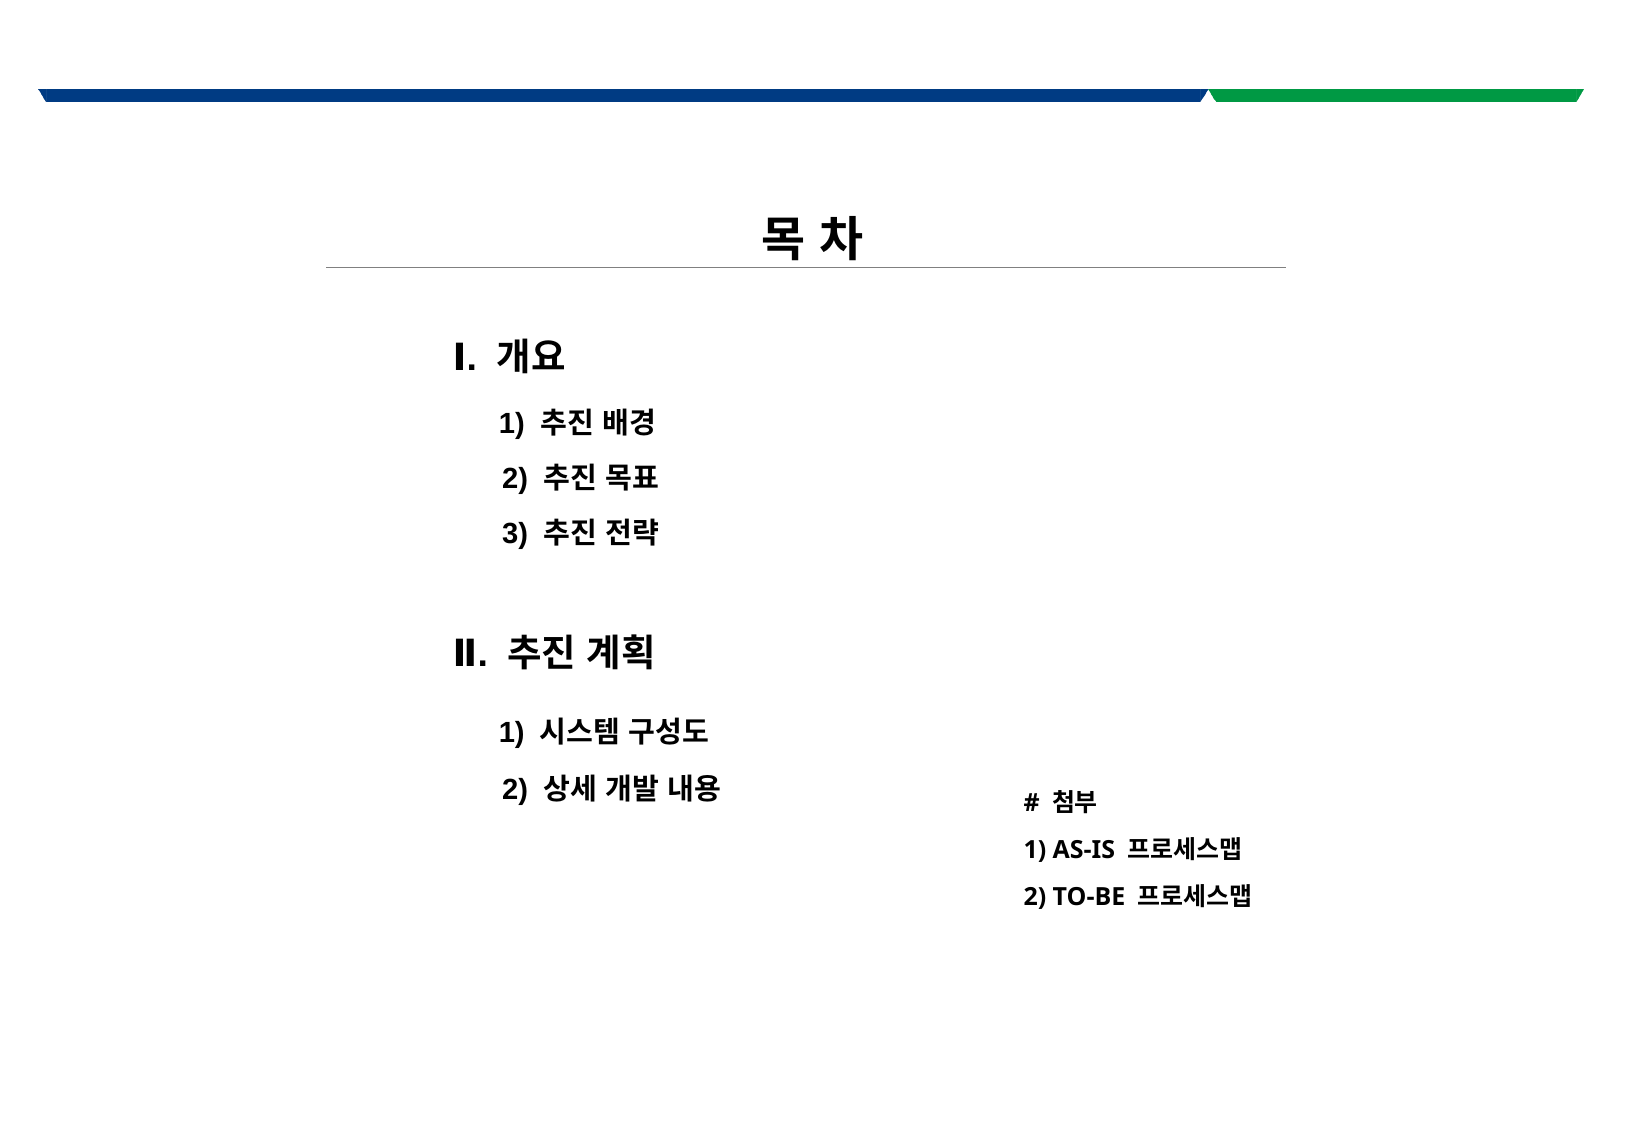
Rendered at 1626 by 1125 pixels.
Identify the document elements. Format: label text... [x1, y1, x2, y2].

picture [38, 89, 1584, 102]
text_box 목 차 [710, 200, 915, 266]
text_box Ⅰ. 개요 1) 추진 배경 2) 추진 목표 3) 추진 전략 Ⅱ. 추진 계획 1) 시스템 구성도 2) 상세 개발 내용 [436, 302, 1261, 1086]
text_box # 첨부 AS-IS 프로세스맵 TO-BE 프로세스맵 [1008, 764, 1540, 918]
